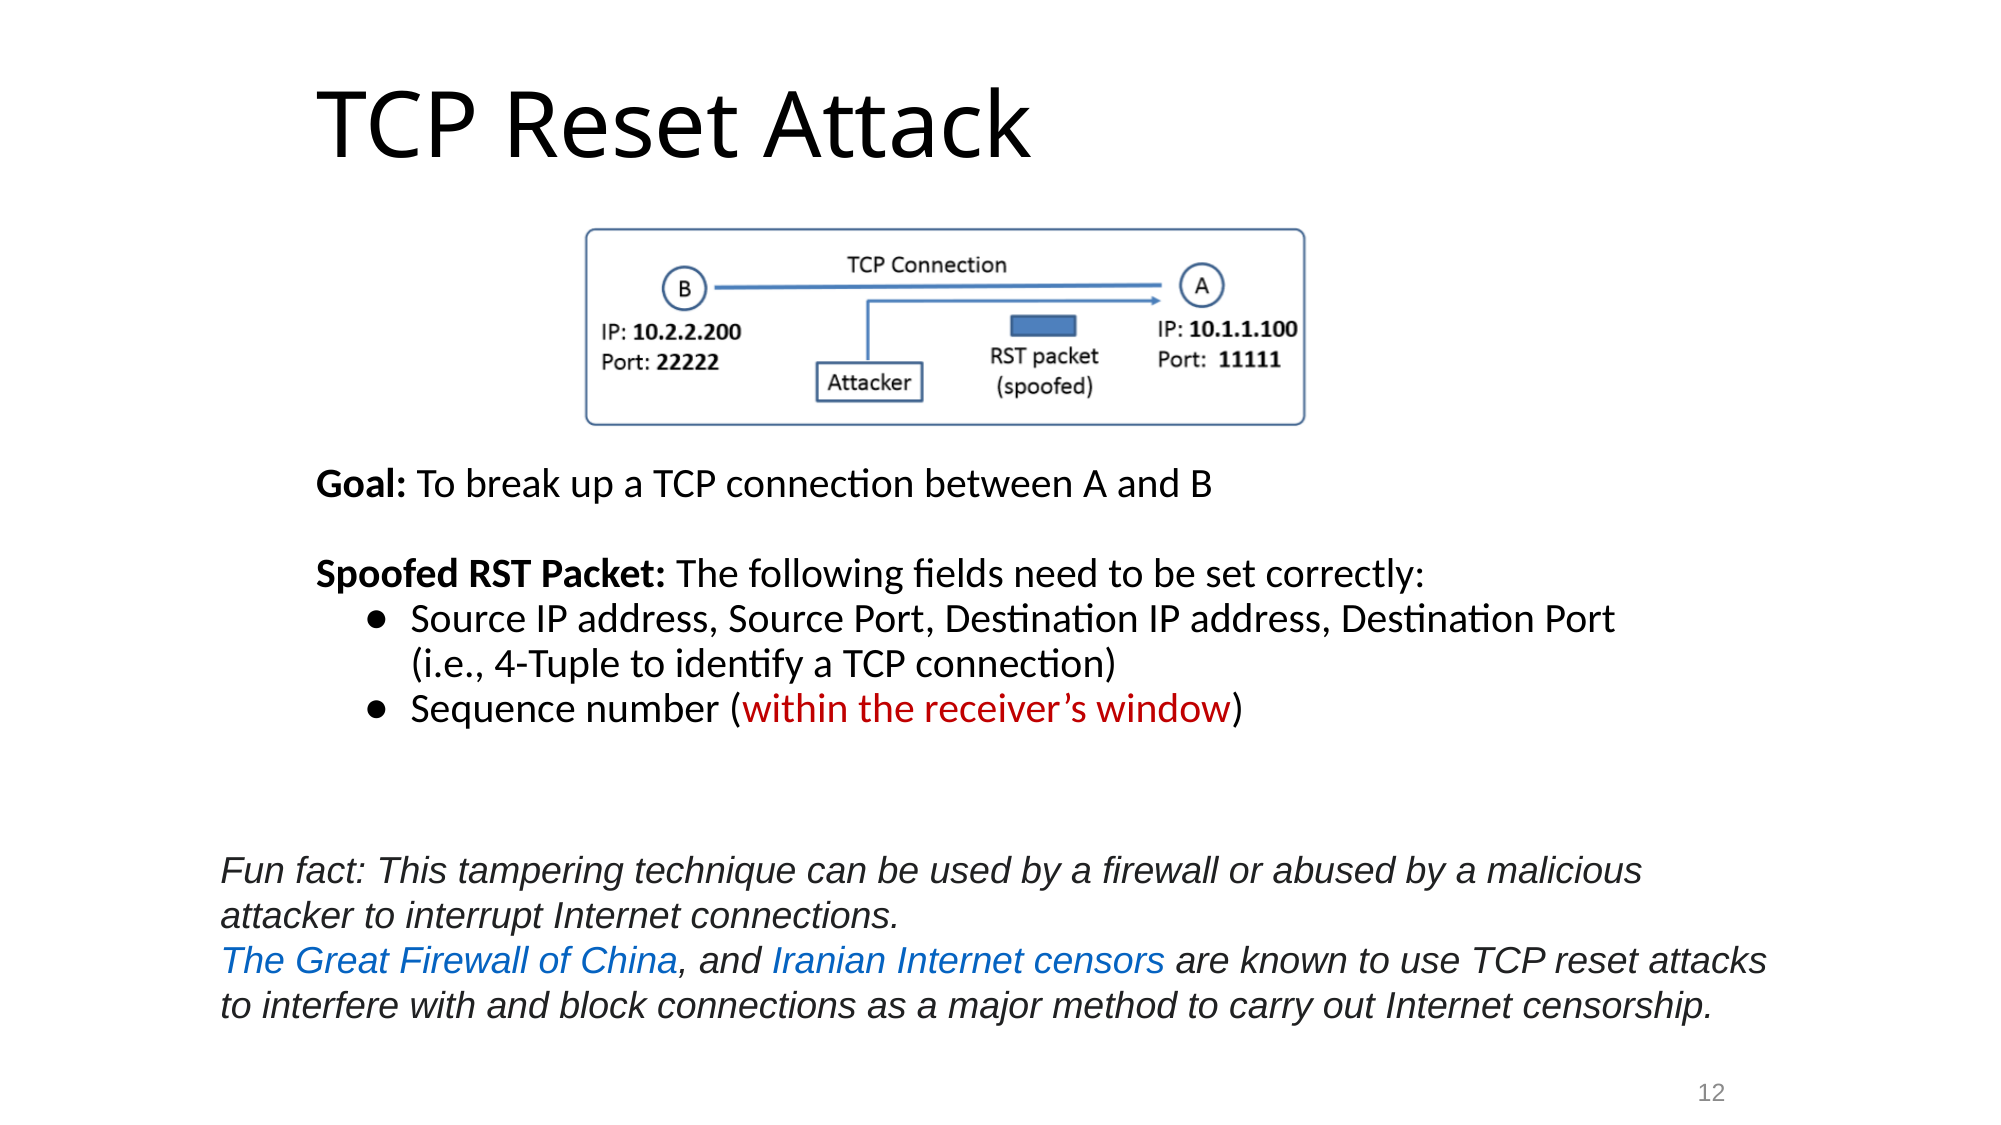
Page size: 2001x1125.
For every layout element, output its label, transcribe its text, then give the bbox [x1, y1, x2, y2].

title TCP Reset Attack [301, 63, 1699, 158]
list Goal: To break up a TCP connection between A and B Spoofed RST Packet: The following fields need to be set correctly: Source IP address, Source Port, Destination IP address, Destination Port (i.e., 4-Tuple to identify a TCP connection) Sequence number (within the receiver’s window) [301, 446, 1699, 795]
picture [572, 205, 1318, 443]
text_box 12 [1638, 1080, 1741, 1103]
text_box Fun fact: This tampering technique can be used by a firewall or abused by a malicious attacker to interrupt Internet connections. The Great Firewall of China, and Iranian Internet censors are known to use TCP reset attacks to interfere with and block connections as a major method to carry out Internet censorship. [205, 838, 1795, 1034]
